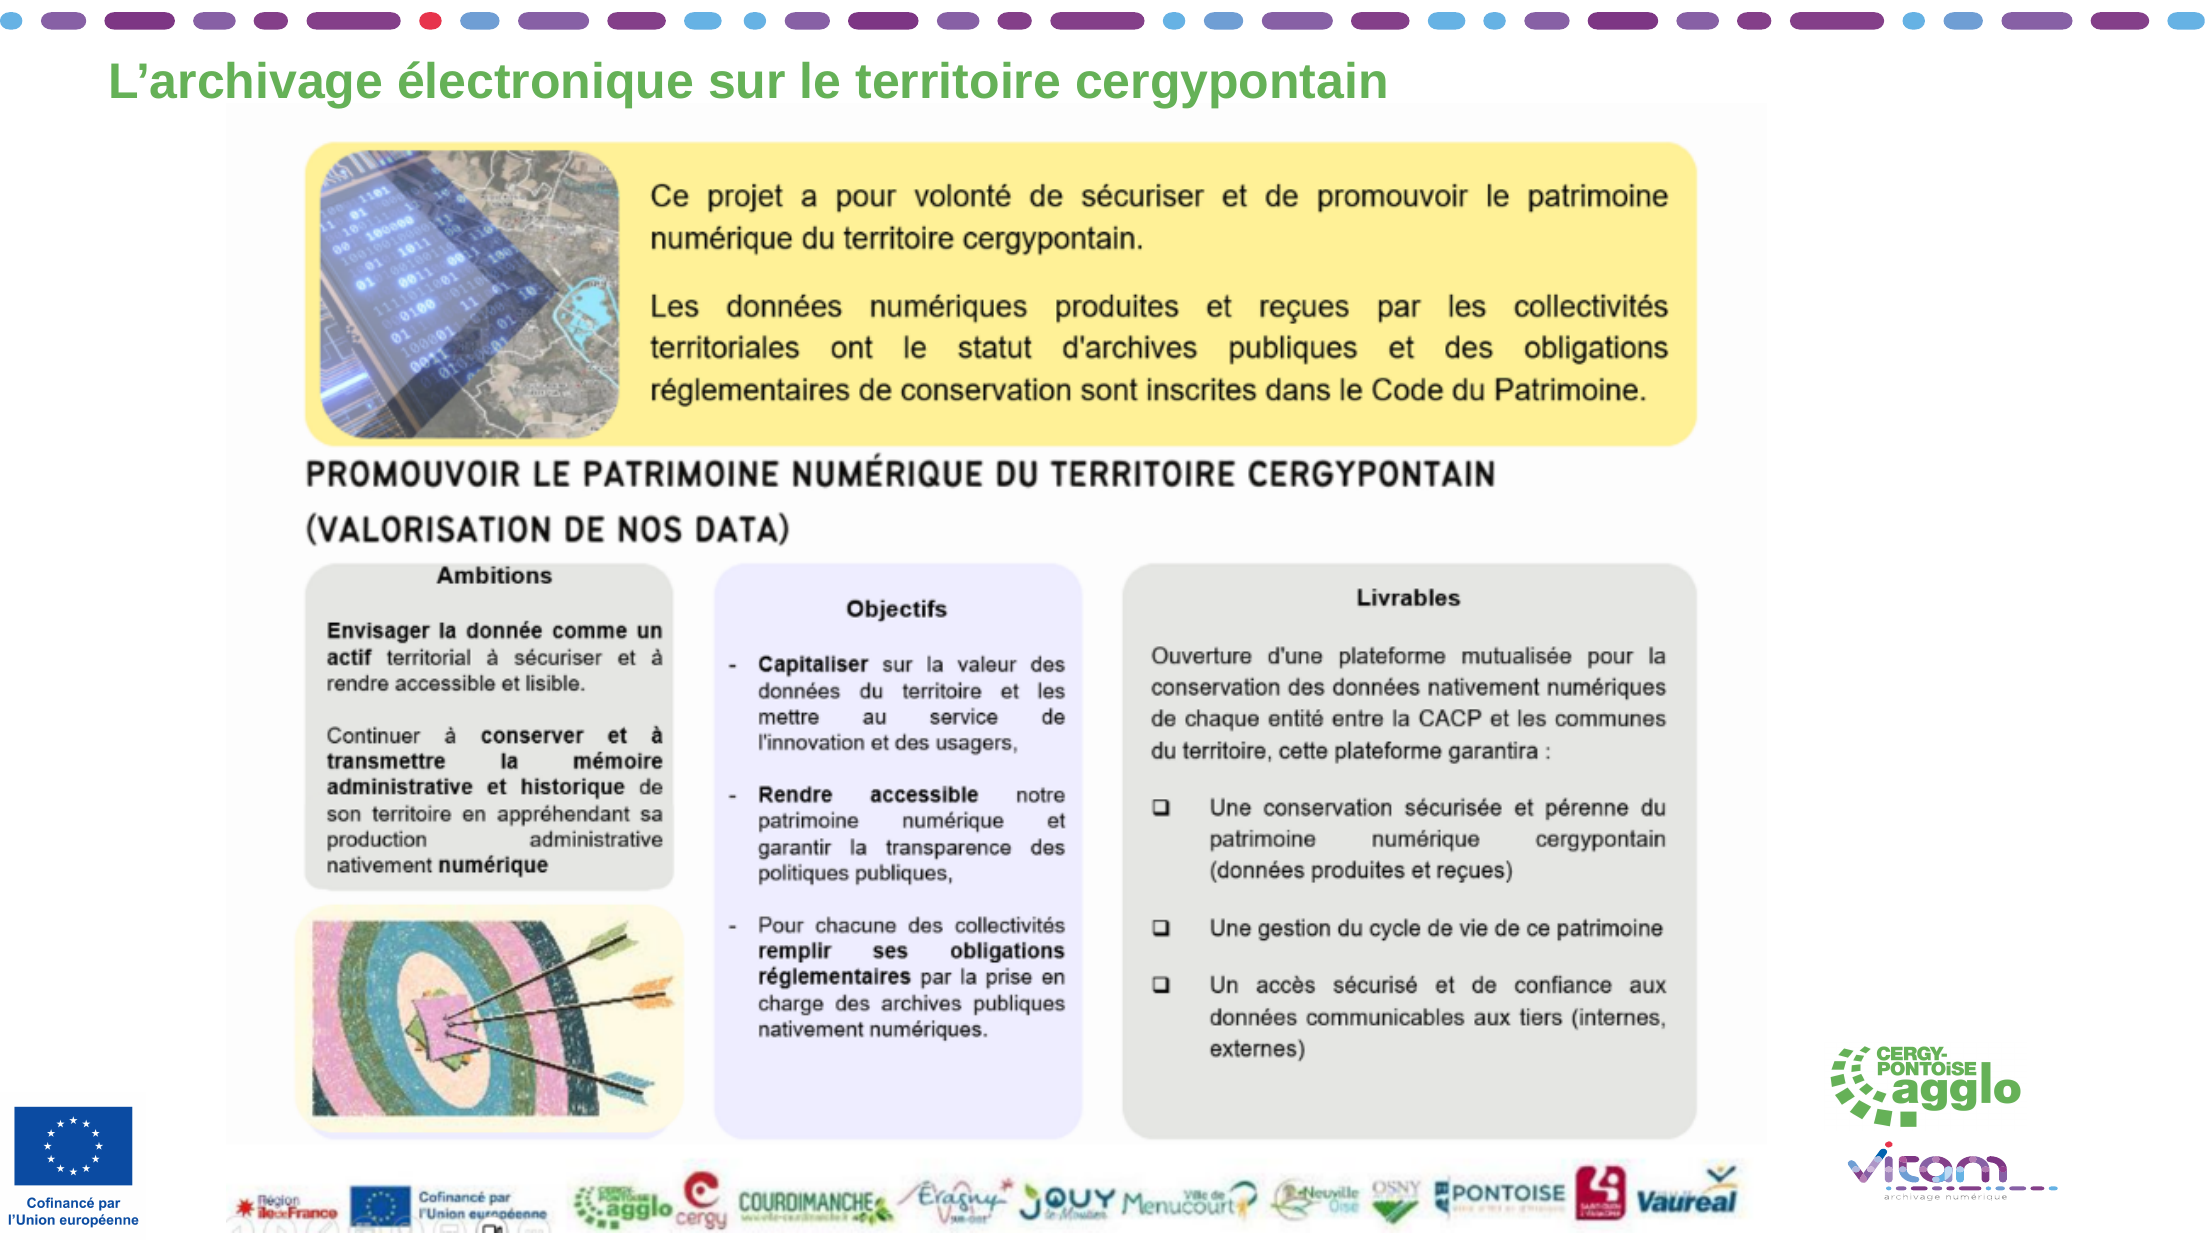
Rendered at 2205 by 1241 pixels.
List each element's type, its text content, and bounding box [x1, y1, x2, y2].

picture [0, 1092, 146, 1241]
picture [1823, 1042, 2027, 1131]
picture [226, 103, 1768, 1233]
text_box L’archivage électronique sur le territoire cergypontain [0, 47, 1529, 104]
